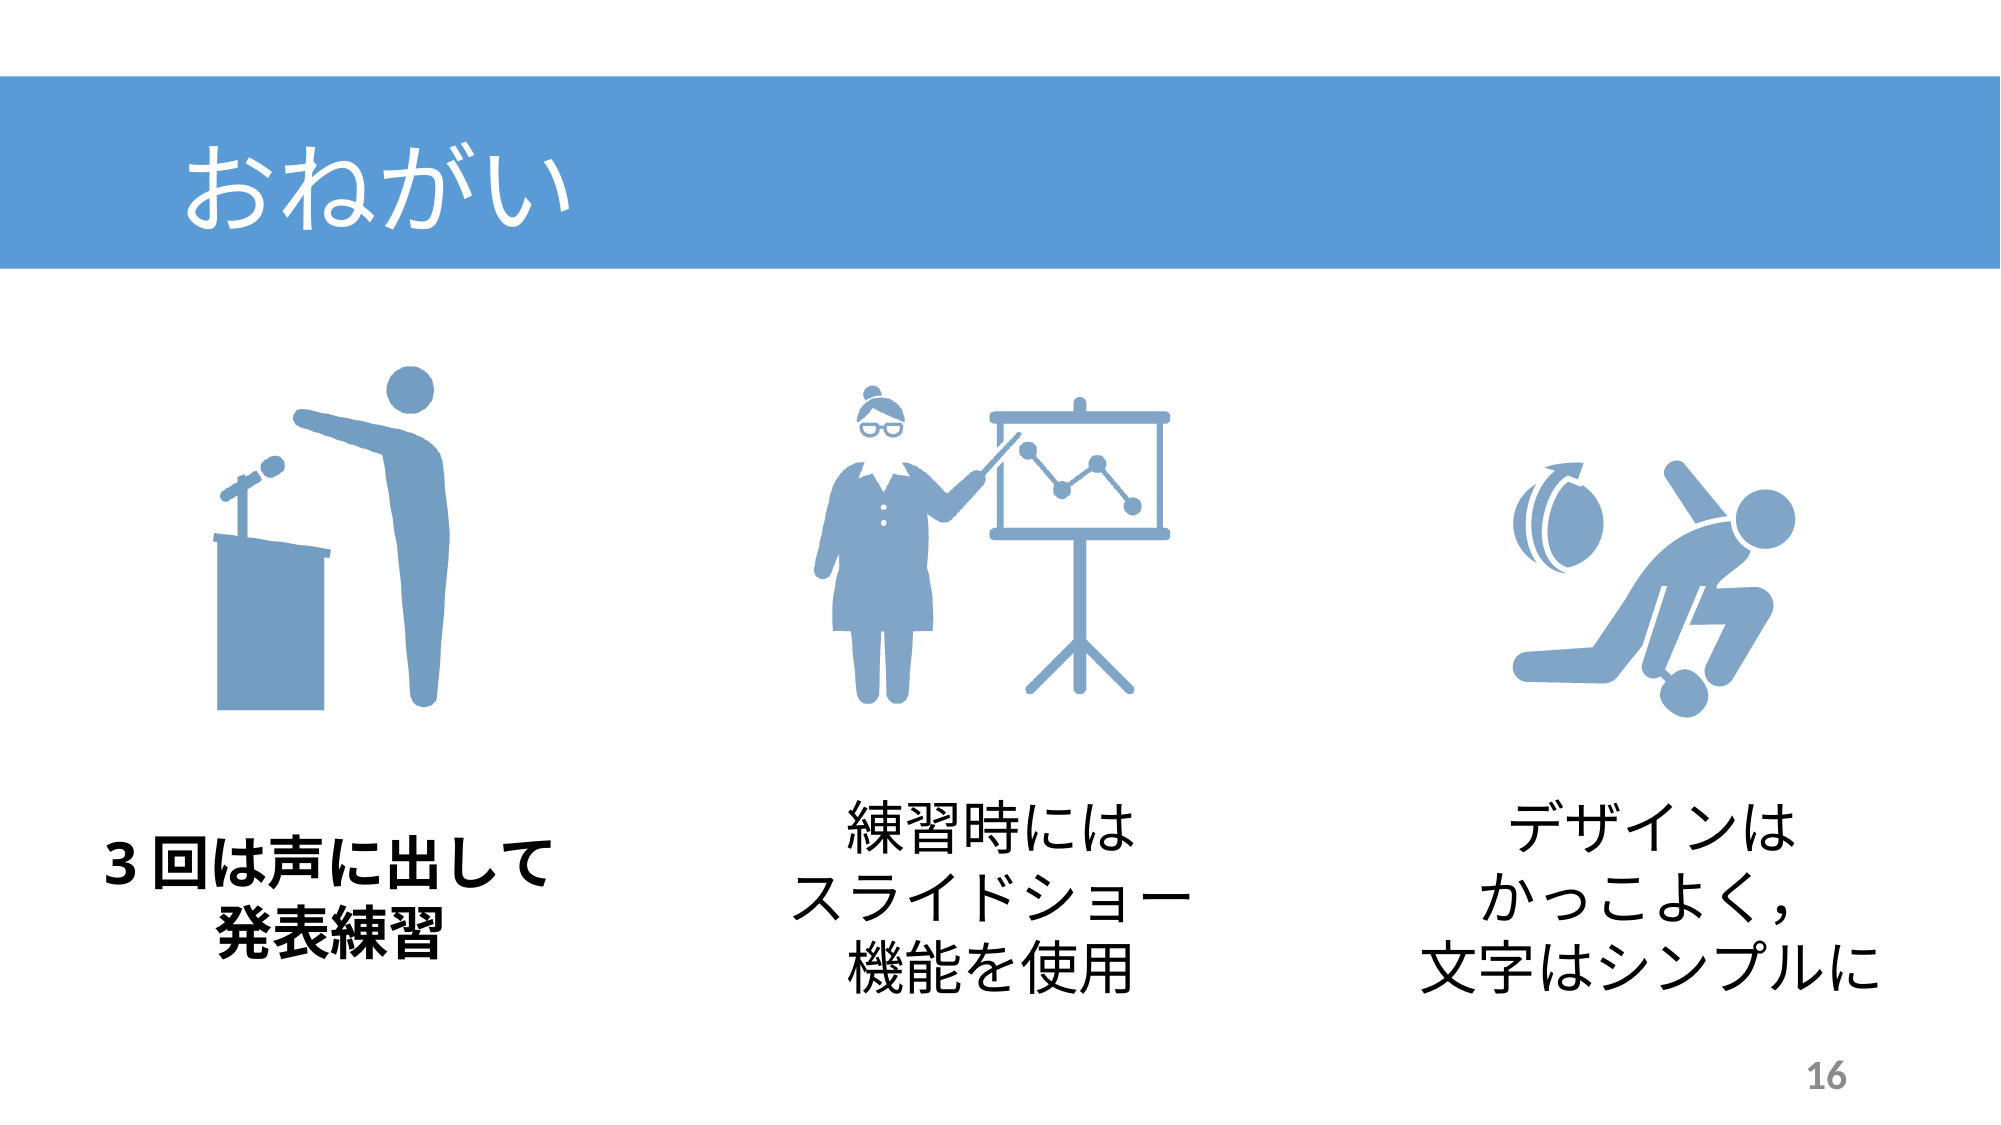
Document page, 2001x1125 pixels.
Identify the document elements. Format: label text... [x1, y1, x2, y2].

picture [132, 339, 530, 737]
text_box 練習時には スライドショー 機能を使用 [772, 783, 1211, 1009]
text_box 3回は声に出して 発表練習 [89, 818, 573, 974]
picture [799, 352, 1184, 737]
picture [1404, 339, 1903, 839]
slide_number 16 [1412, 1042, 1863, 1103]
text_box デザインは かっこよく， 文字はシンプルに [1404, 839, 1899, 1009]
text_box [0, 75, 2000, 270]
text_box おねがい [162, 84, 1888, 303]
